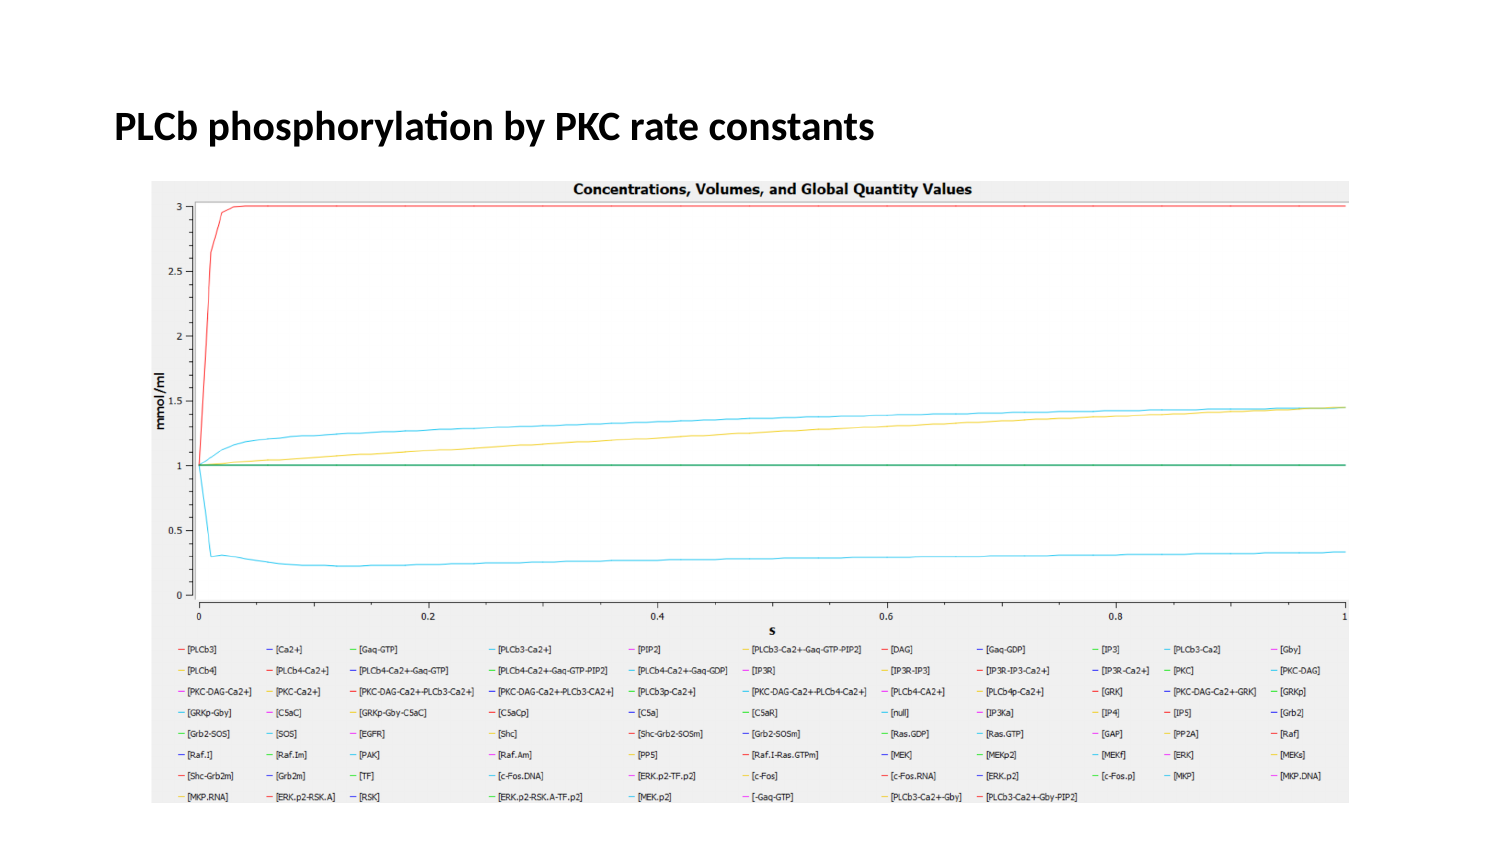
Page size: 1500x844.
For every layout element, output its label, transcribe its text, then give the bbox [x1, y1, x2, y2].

picture [151, 181, 1349, 804]
title PLCb phosphorylation by PKC rate constants [103, 44, 1397, 208]
